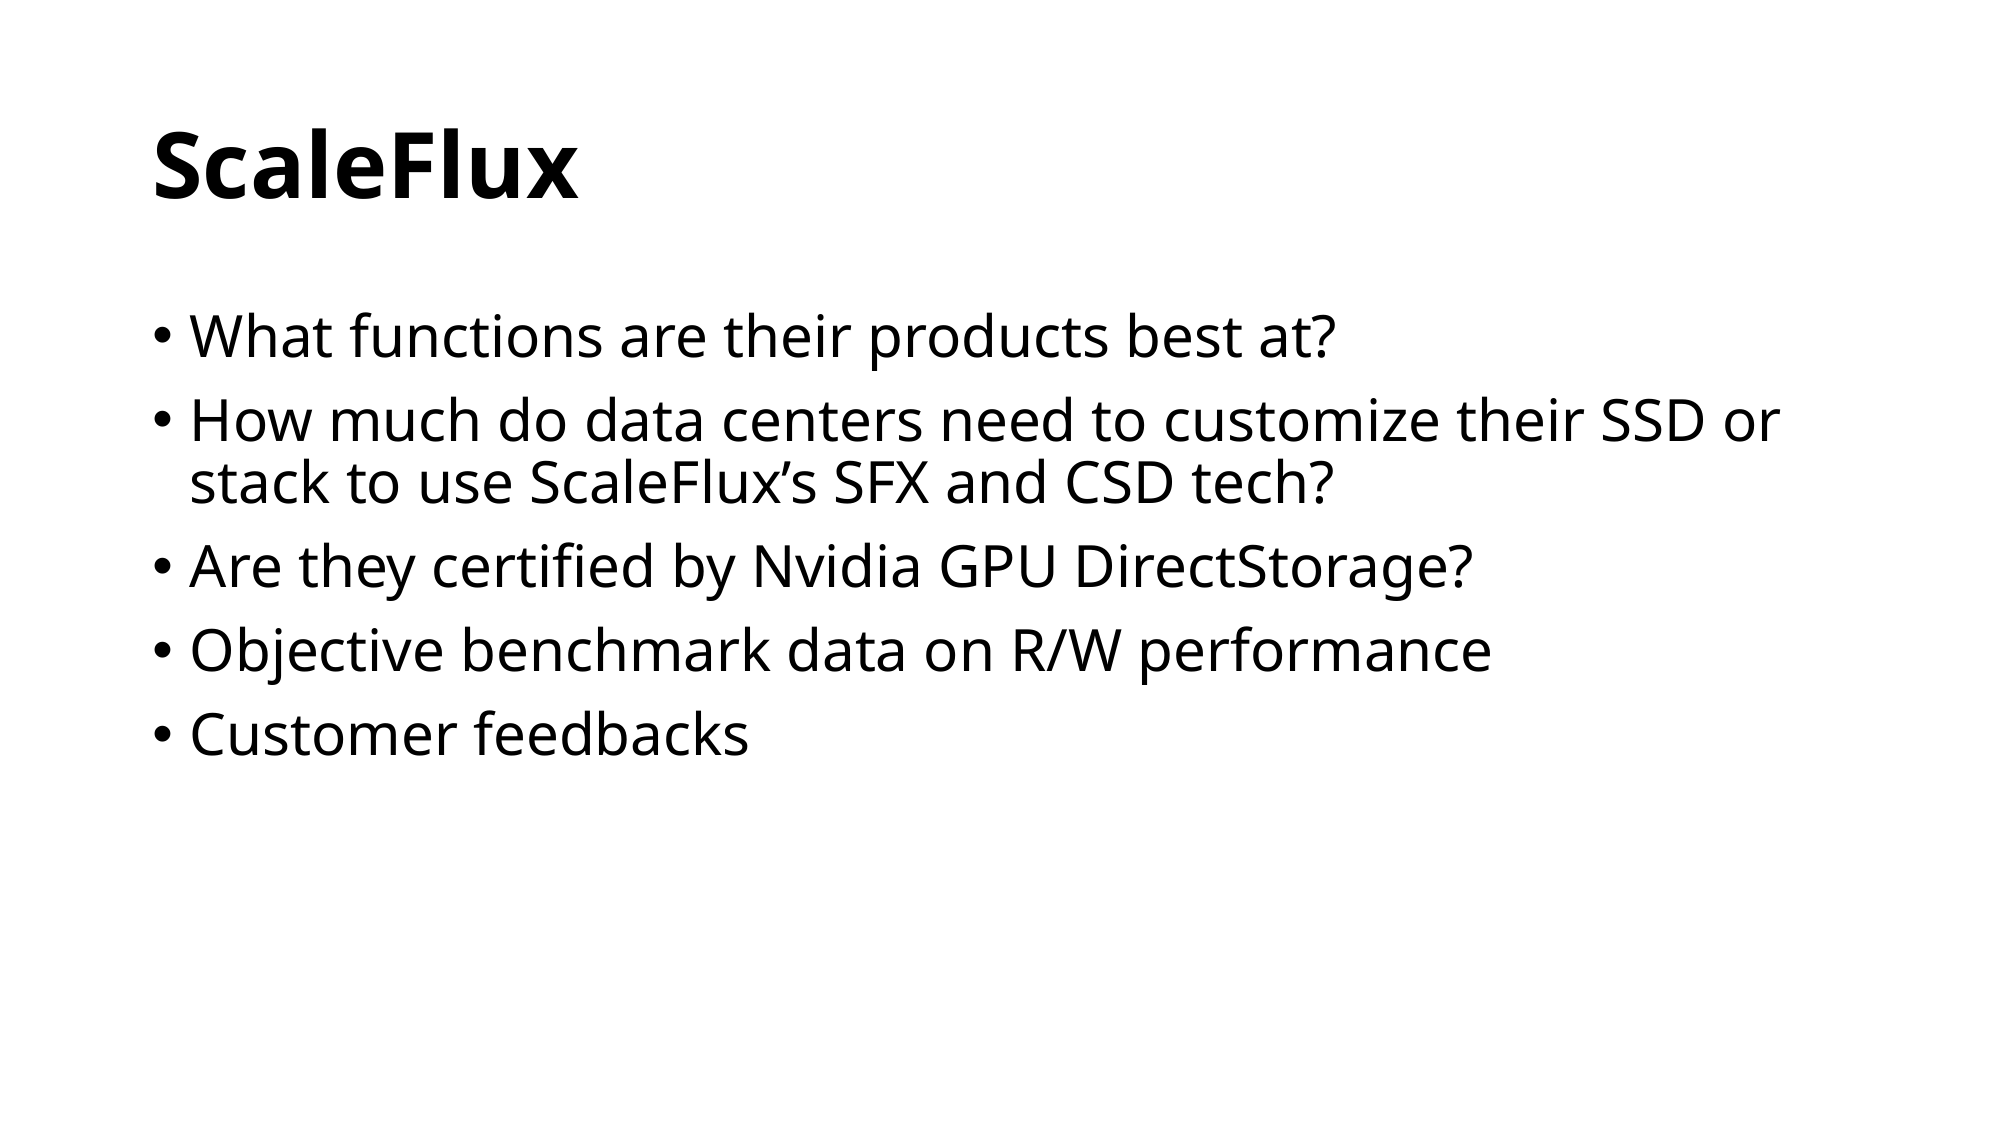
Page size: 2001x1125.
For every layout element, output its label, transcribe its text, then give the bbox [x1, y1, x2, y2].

title ScaleFlux [137, 59, 1863, 278]
list What functions are their products best at? How much do data centers need to customize their SSD or stack to use ScaleFlux’s SFX and CSD tech? Are they certified by Nvidia GPU DirectStorage? Objective benchmark data on R/W performance Customer feedbacks [137, 299, 1863, 1014]
